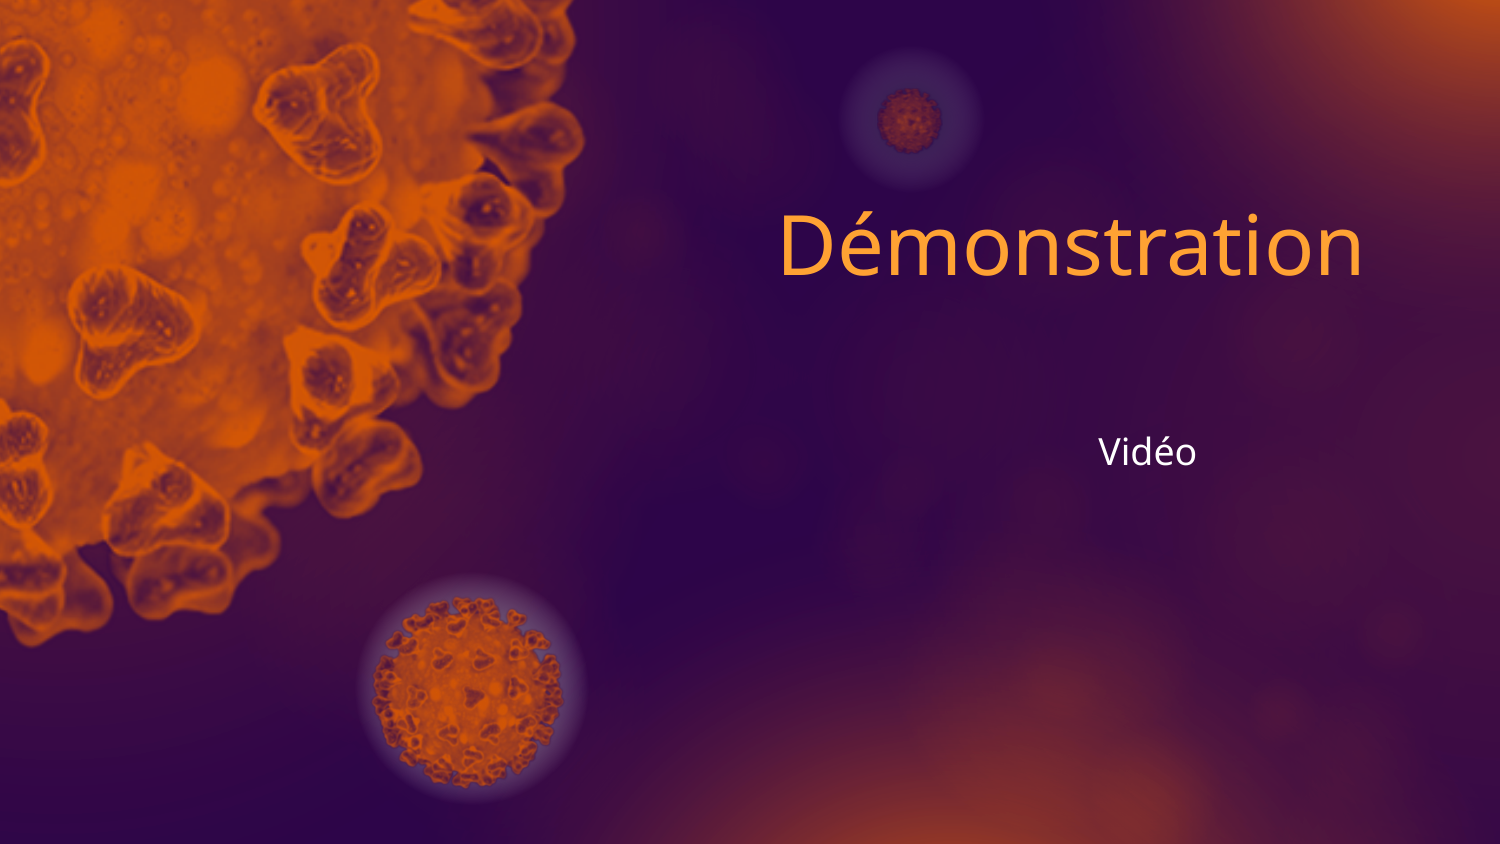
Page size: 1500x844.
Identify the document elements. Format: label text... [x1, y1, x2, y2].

picture [0, 0, 1500, 844]
title Démonstration [426, 177, 1382, 366]
subtitle Vidéo [1060, 413, 1415, 478]
